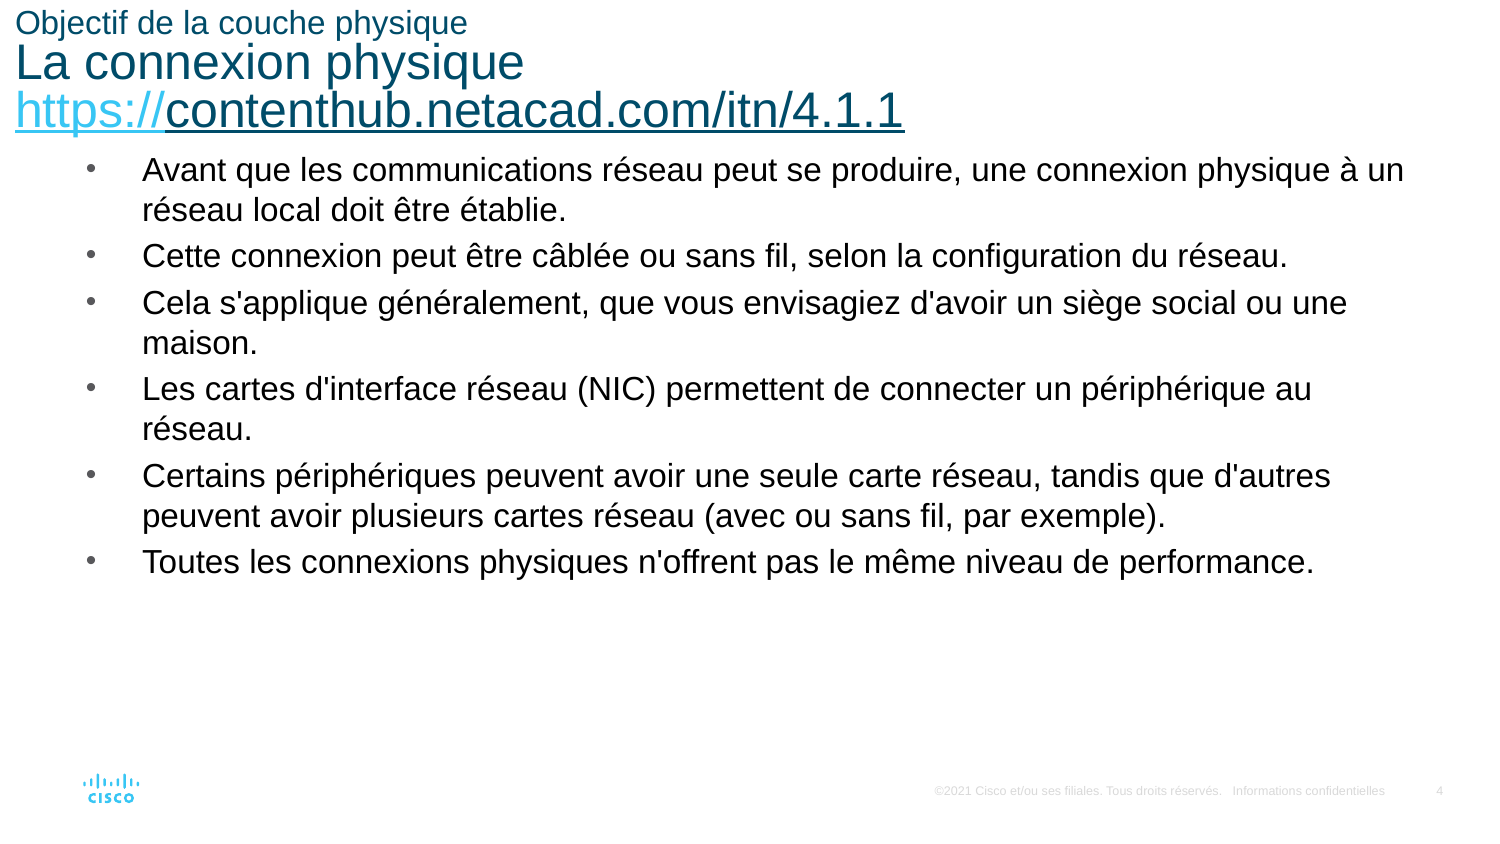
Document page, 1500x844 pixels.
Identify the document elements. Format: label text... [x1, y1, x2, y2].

title Objectif de la couche physique La connexion physique https://contenthub.netacad.com/itn/4.1.1 [0, 42, 1369, 163]
list Avant que les communications réseau peut se produire, une connexion physique à un réseau local doit être établie. Cette connexion peut être câblée ou sans fil, selon la configuration du réseau. Cela s'applique généralement, que vous envisagiez d'avoir un siège social ou une maison. Les cartes d'interface réseau (NIC) permettent de connecter un périphérique au réseau. Certains périphériques peuvent avoir une seule carte réseau, tandis que d'autres peuvent avoir plusieurs cartes réseau (avec ou sans fil, par exemple). Toutes les connexions physiques n'offrent pas le même niveau de performance. [70, 140, 1430, 645]
